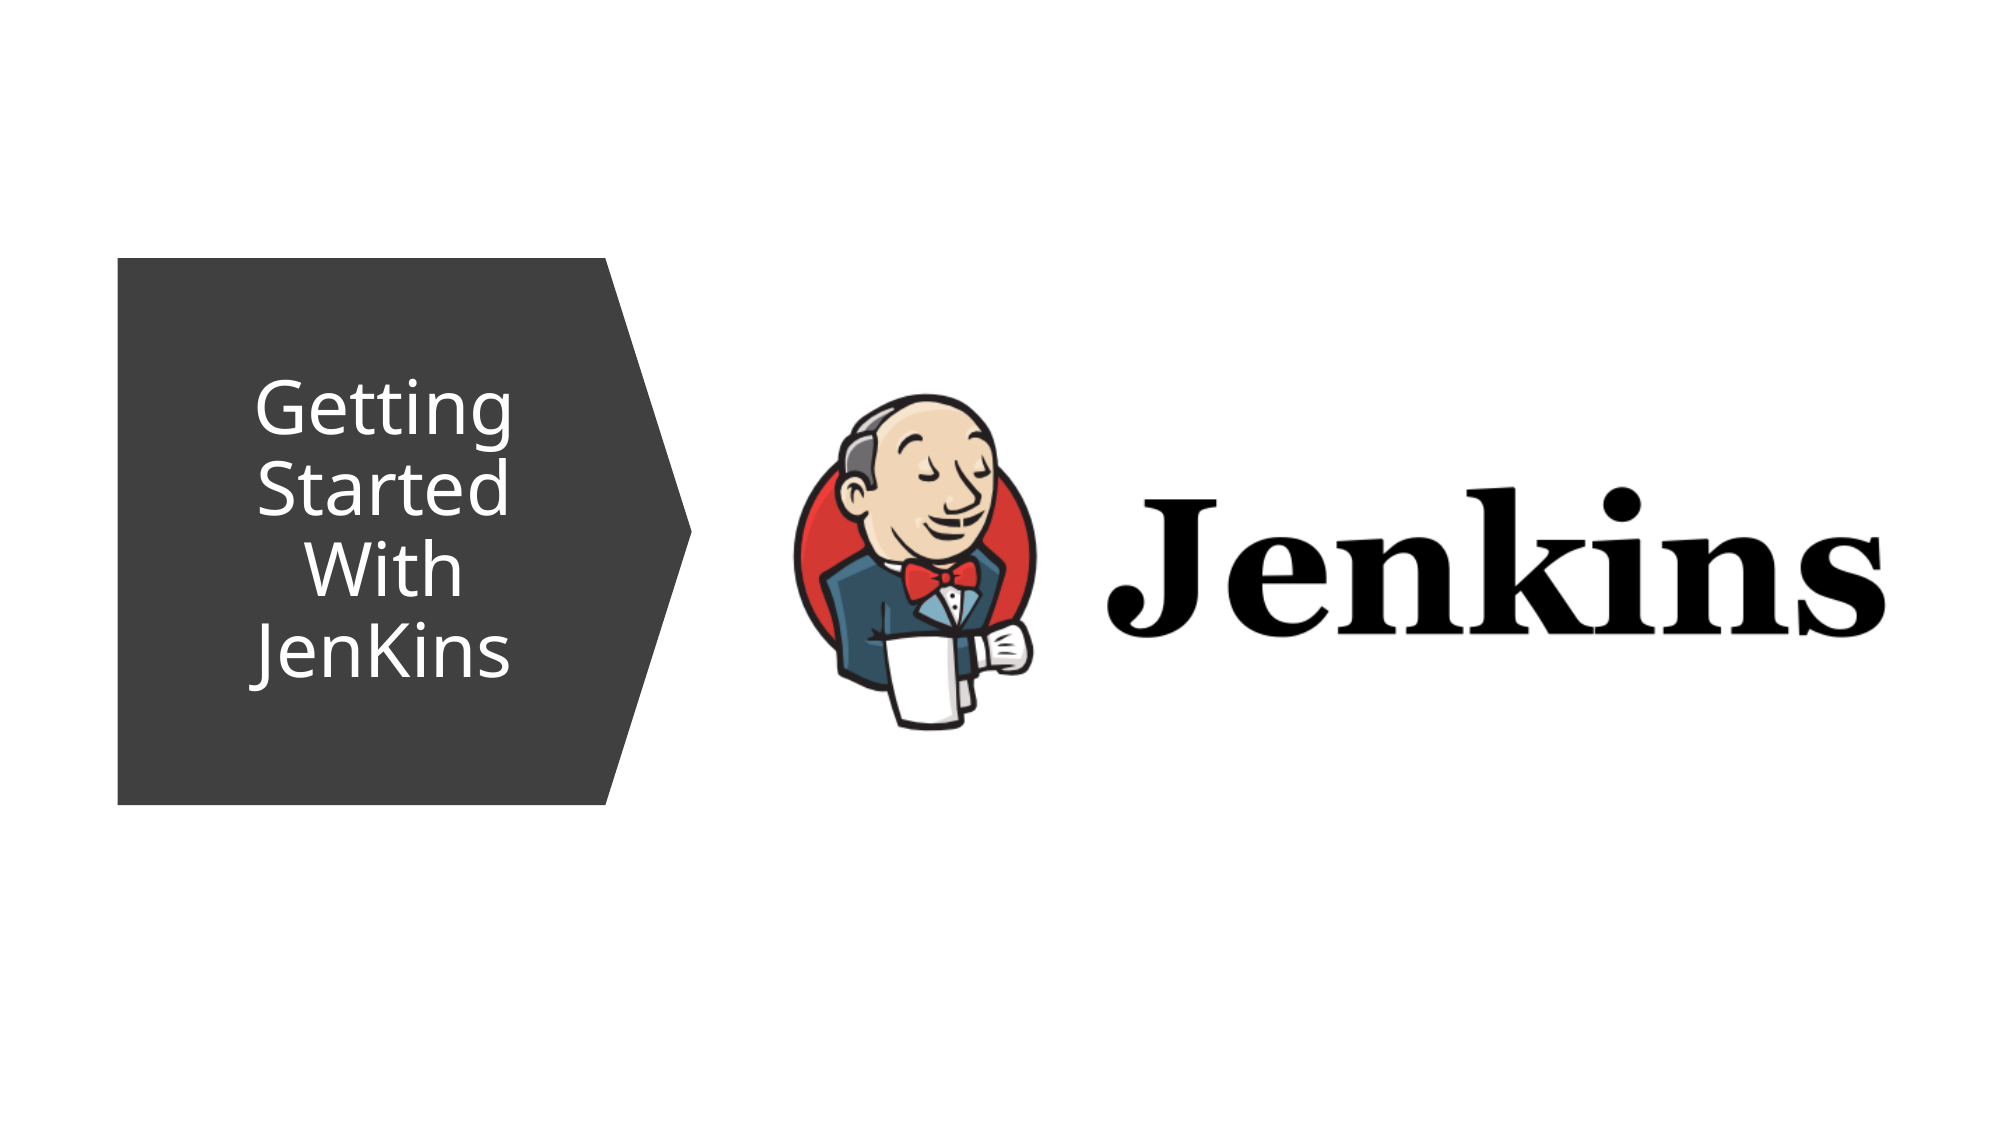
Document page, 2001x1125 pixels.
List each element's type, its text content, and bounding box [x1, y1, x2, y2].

picture [783, 284, 1896, 841]
title Getting Started With JenKins [168, 322, 601, 741]
text_box [116, 257, 693, 807]
